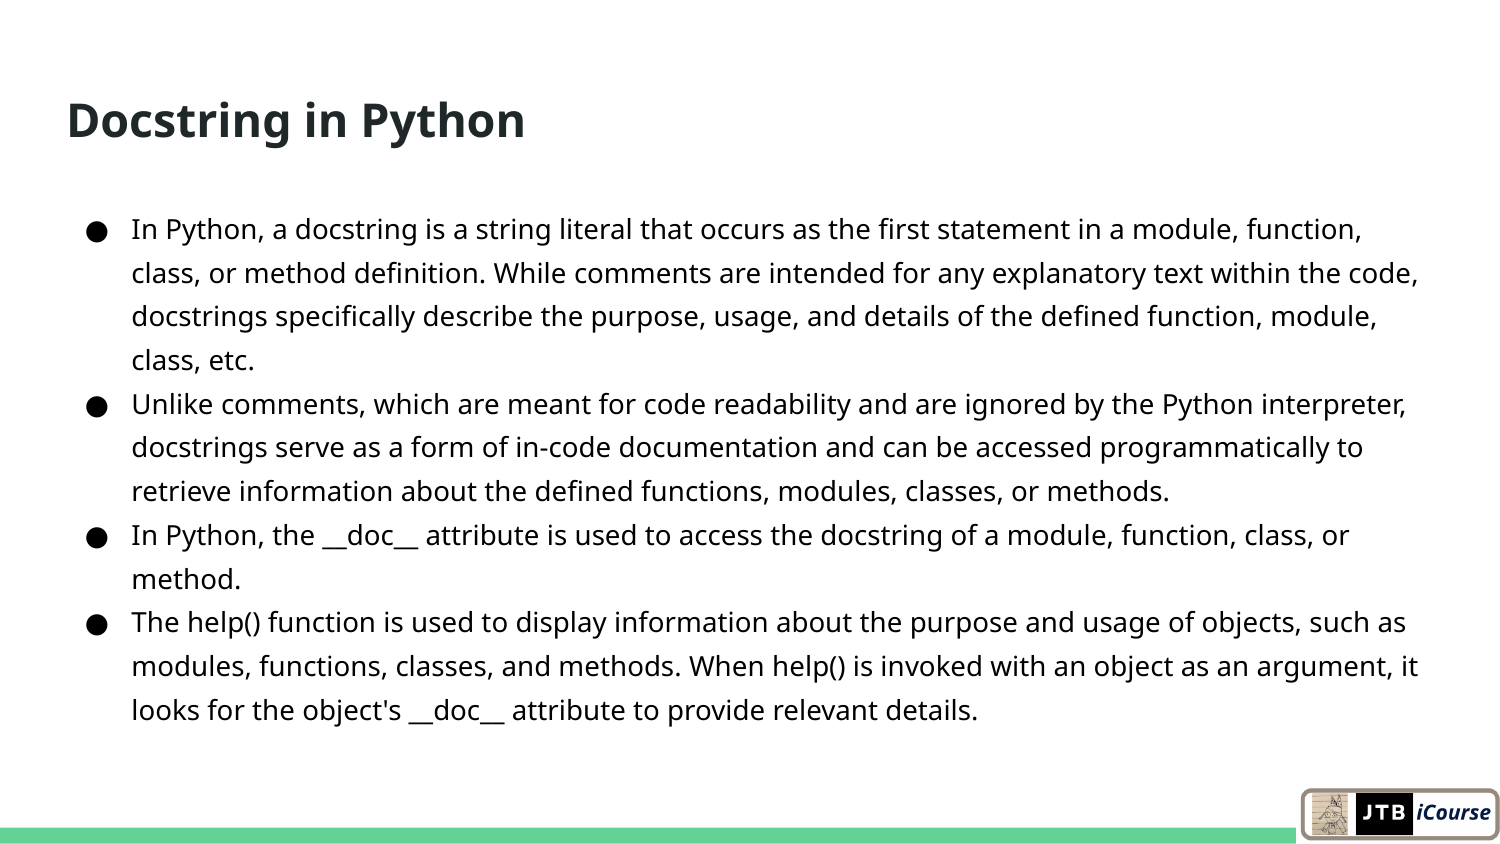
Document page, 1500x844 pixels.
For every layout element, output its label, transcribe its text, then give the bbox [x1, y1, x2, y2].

title Docstring in Python [51, 72, 1449, 167]
picture [1296, 782, 1500, 844]
list In Python, a docstring is a string literal that occurs as the first statement in a module, function, class, or method definition. While comments are intended for any explanatory text within the code, docstrings specifically describe the purpose, usage, and details of the defined function, module, class, etc. Unlike comments, which are meant for code readability and are ignored by the Python interpreter, docstrings serve as a form of in-code documentation and can be accessed programmatically to retrieve information about the defined functions, modules, classes, or methods. In Python, the __doc__ attribute is used to access the docstring of a module, function, class, or method. The help() function is used to display information about the purpose and usage of objects, such as modules, functions, classes, and methods. When help() is invoked with an object as an argument, it looks for the object's __doc__ attribute to provide relevant details. [51, 189, 1449, 750]
